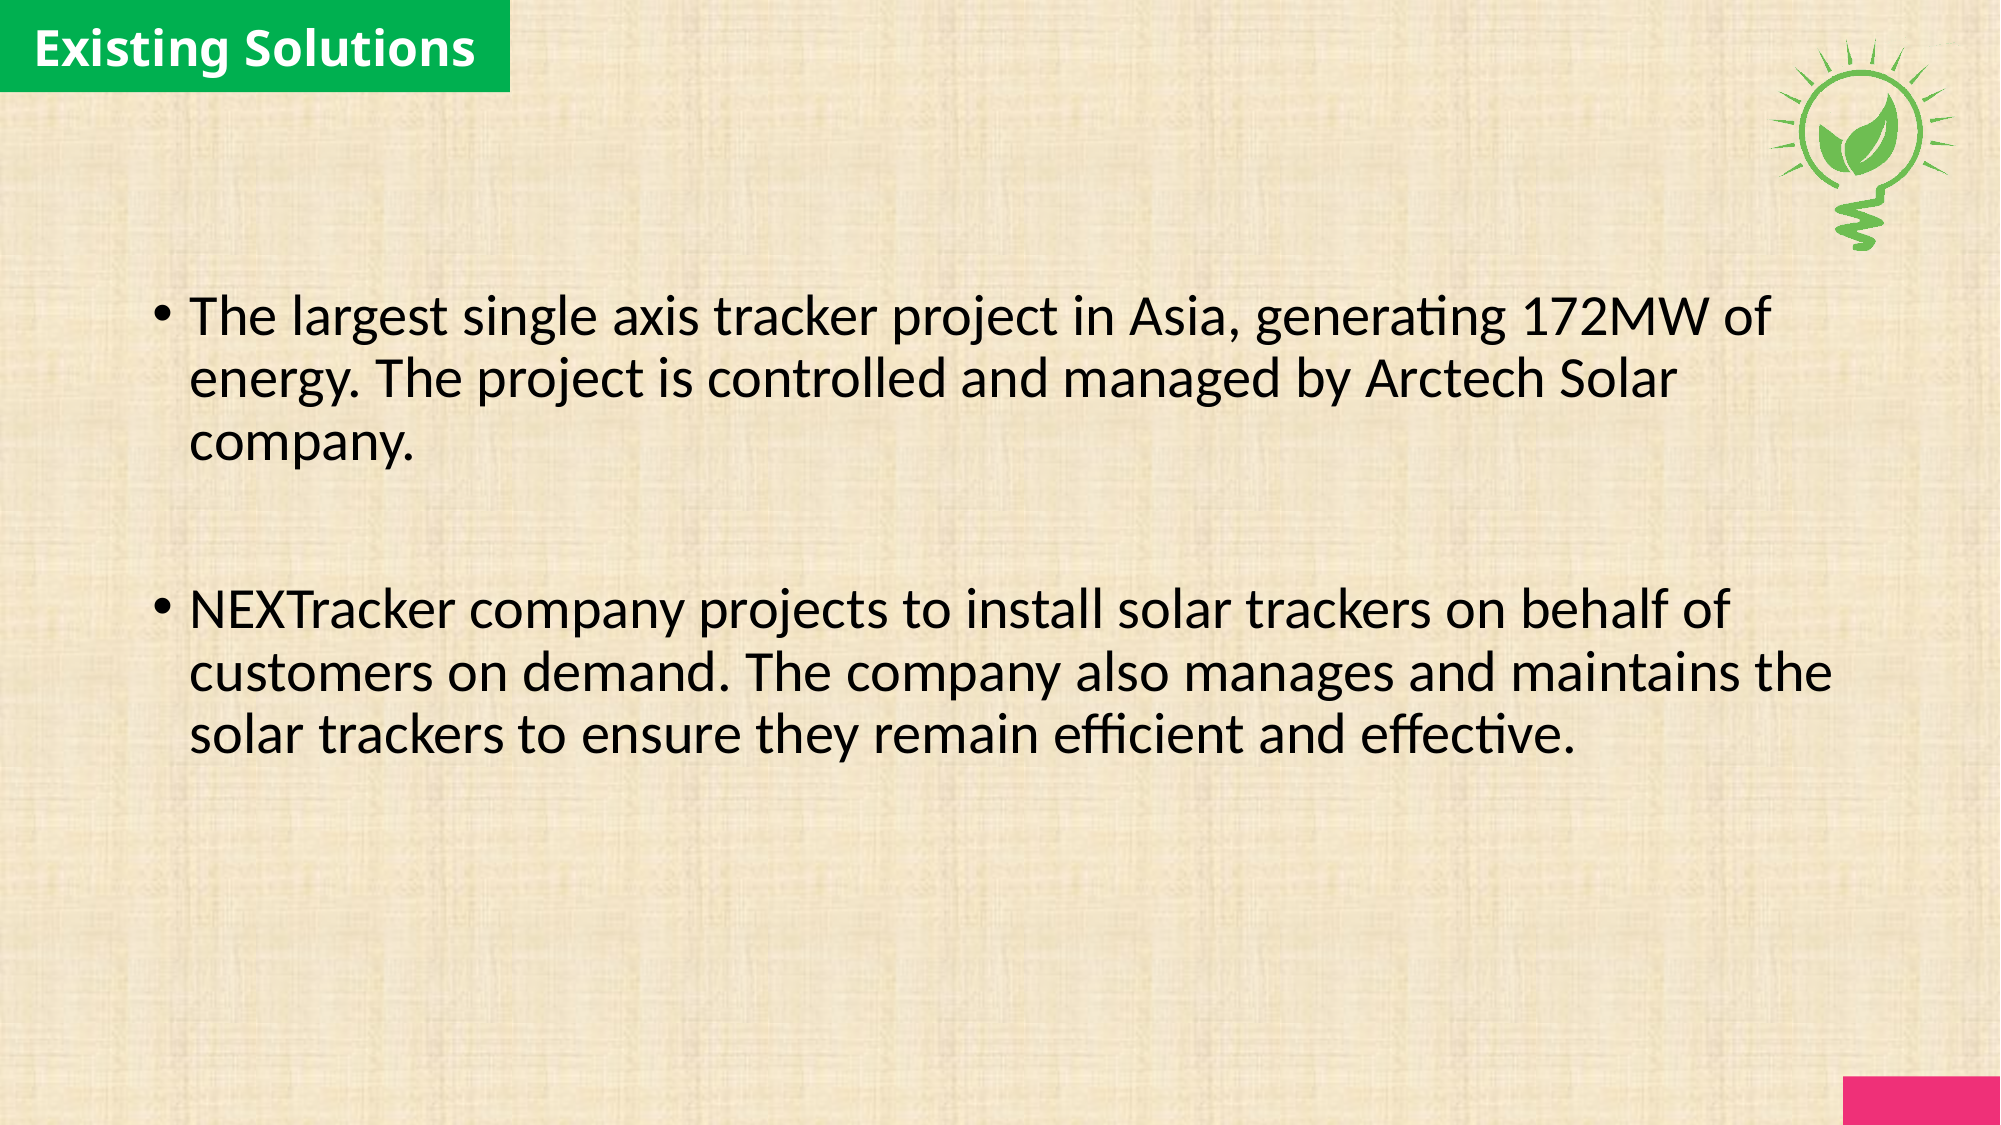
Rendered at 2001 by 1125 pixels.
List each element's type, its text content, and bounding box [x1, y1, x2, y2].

text_box Existing Solutions [0, 0, 510, 93]
picture [1760, 37, 1965, 251]
list The largest single axis tracker project in Asia, generating 172MW of energy. The project is controlled and managed by Arctech Solar company. NEXTracker company projects to install solar trackers on behalf of customers on demand. The company also manages and maintains the solar trackers to ensure they remain efficient and effective. [137, 277, 1863, 914]
text_box [1842, 1075, 2000, 1125]
